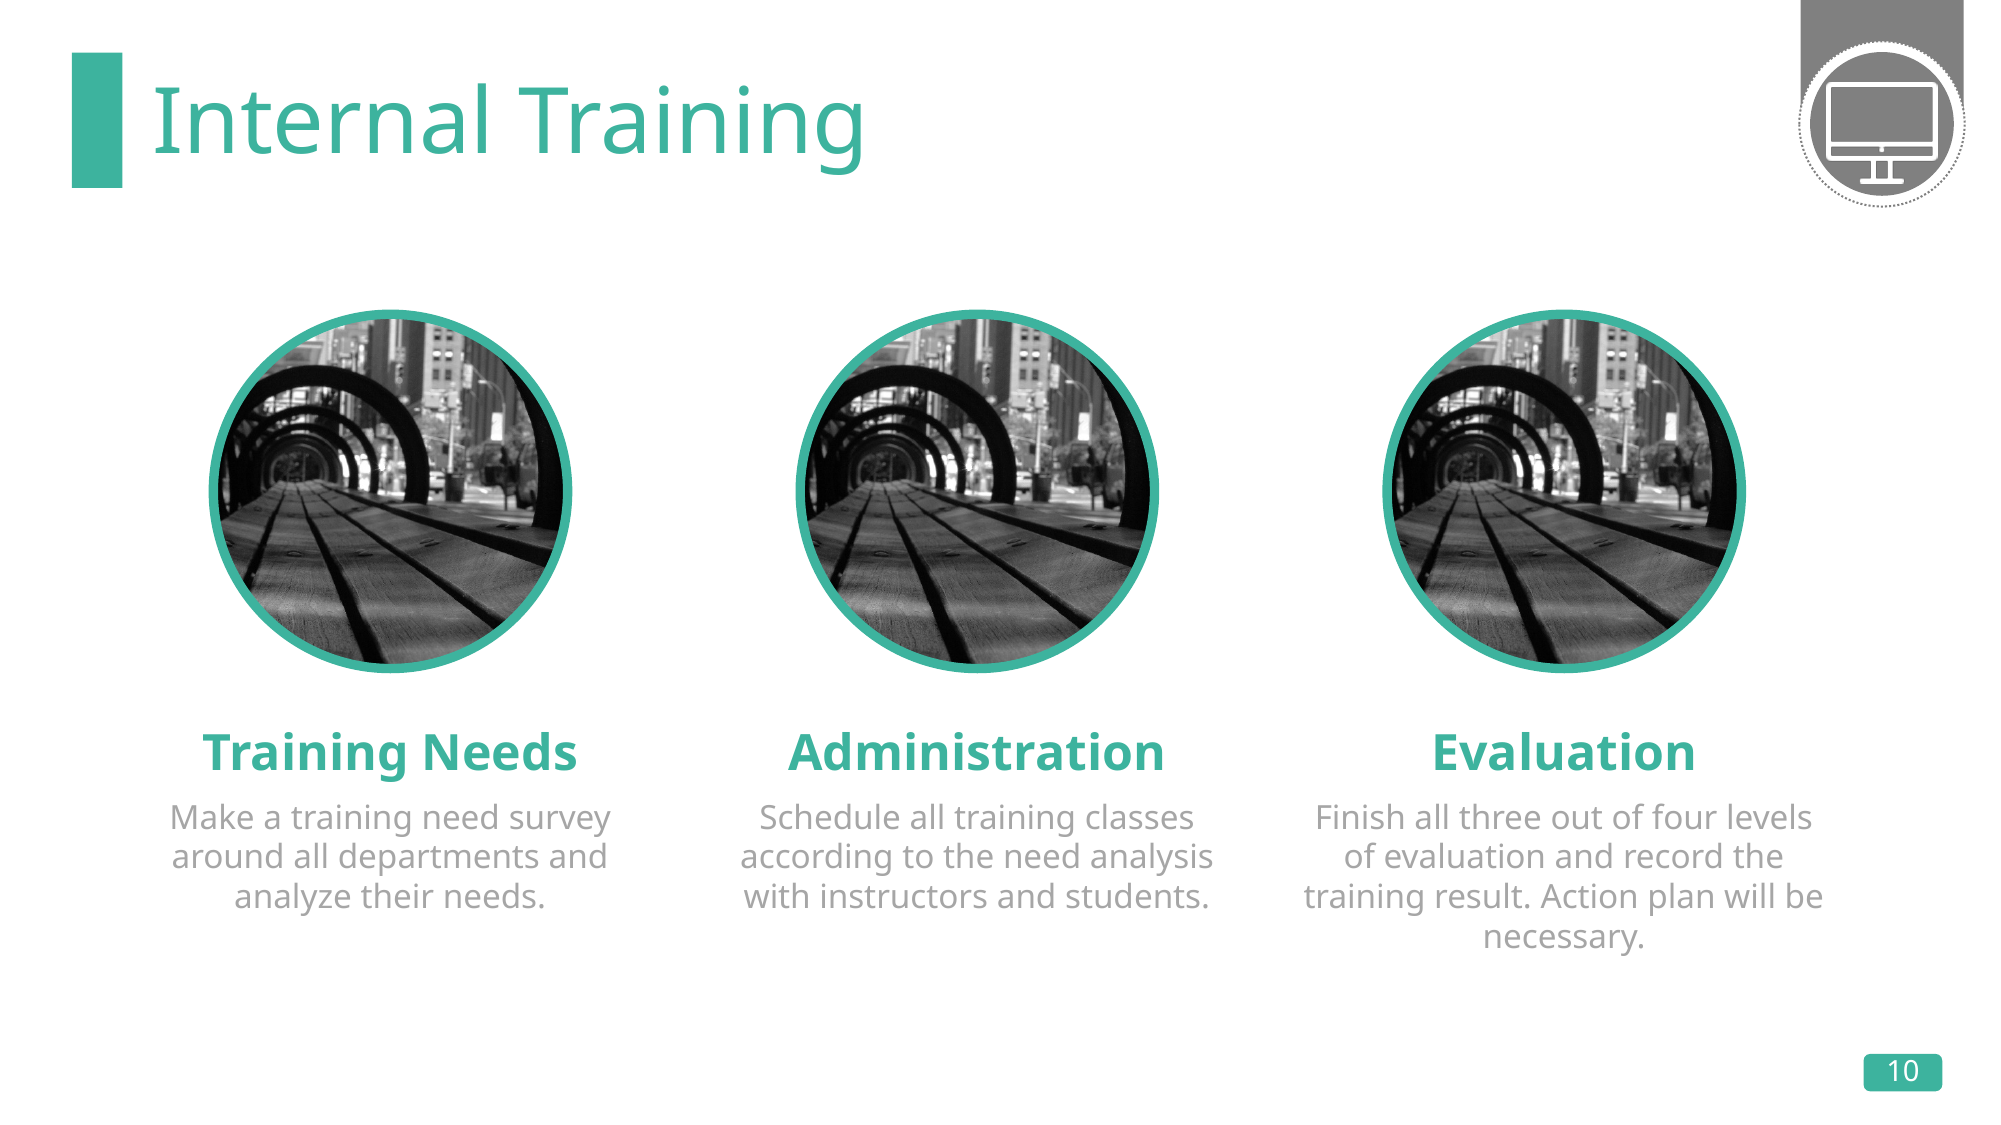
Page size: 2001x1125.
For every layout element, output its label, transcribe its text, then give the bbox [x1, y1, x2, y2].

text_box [1281, 314, 1848, 925]
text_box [107, 314, 674, 925]
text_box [694, 314, 1261, 925]
title Internal Training [137, 59, 1863, 188]
picture [1863, 82, 1938, 184]
slide_number 10 [1677, 1042, 2000, 1103]
